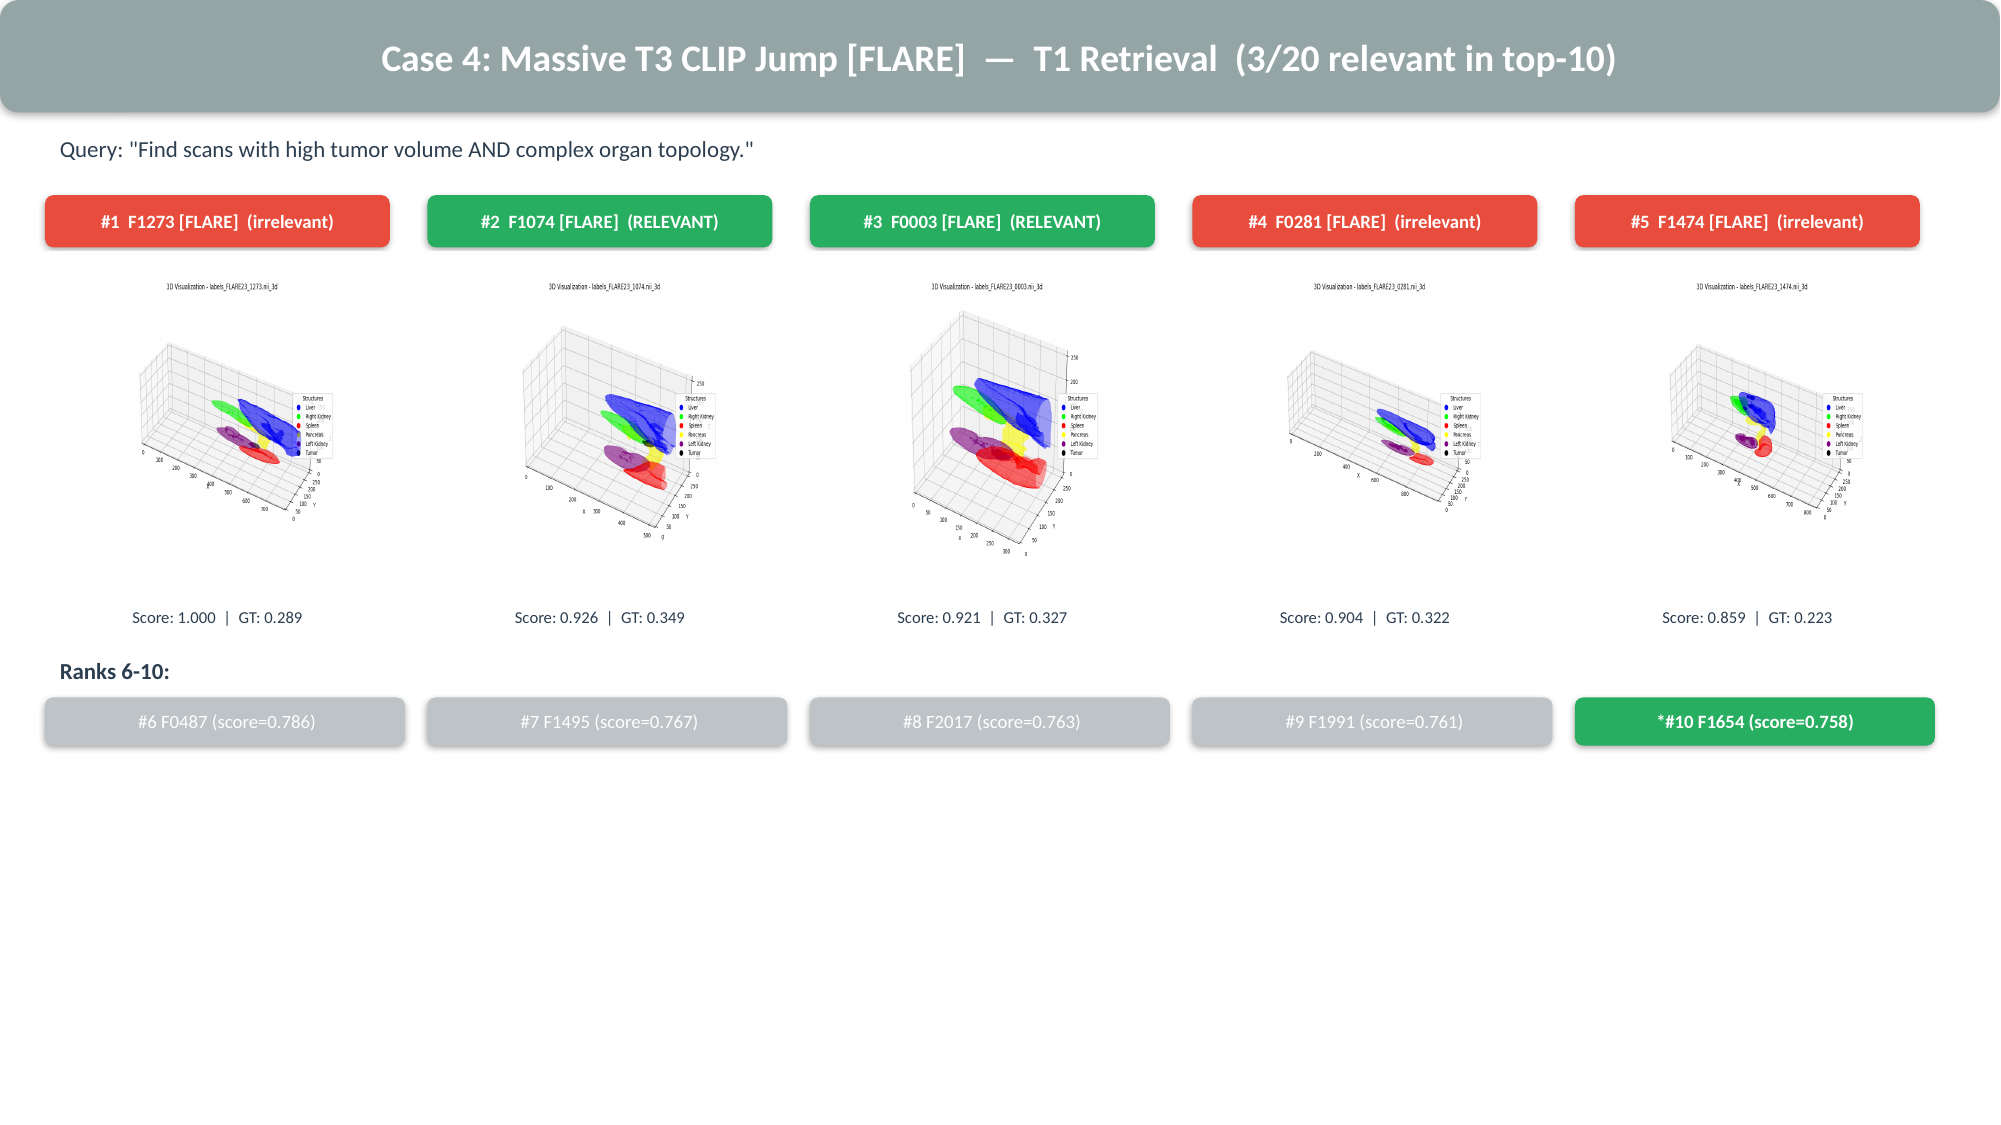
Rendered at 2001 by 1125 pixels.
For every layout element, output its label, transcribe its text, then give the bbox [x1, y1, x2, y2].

text_box Case 4: Massive T3 CLIP Jump [FLARE] — T1 Retrieval (3/20 relevant in top-10) [0, 0, 2000, 114]
text_box Score: 0.859 | GT: 0.223 [1574, 604, 1920, 635]
text_box #5 F1474 [FLARE] (irrelevant) [1574, 194, 1921, 249]
text_box #9 F1991 (score=0.761) [1191, 696, 1554, 747]
picture [809, 251, 1156, 598]
text_box #8 F2017 (score=0.763) [809, 696, 1171, 747]
text_box #2 F1074 [FLARE] (RELEVANT) [426, 194, 774, 249]
text_box #3 F0003 [FLARE] (RELEVANT) [809, 194, 1156, 249]
picture [44, 251, 391, 598]
text_box #1 F1273 [FLARE] (irrelevant) [44, 194, 391, 249]
text_box Score: 0.926 | GT: 0.349 [427, 604, 773, 635]
picture [1192, 251, 1538, 598]
text_box #6 F0487 (score=0.786) [44, 696, 406, 747]
text_box Score: 1.000 | GT: 0.289 [44, 604, 390, 635]
text_box #4 F0281 [FLARE] (irrelevant) [1191, 194, 1539, 249]
text_box *#10 F1654 (score=0.758) [1574, 696, 1936, 747]
text_box Score: 0.921 | GT: 0.327 [809, 604, 1155, 635]
picture [1574, 251, 1921, 598]
text_box Query: "Find scans with high tumor volume AND complex organ topology." [44, 127, 1920, 170]
text_box #7 F1495 (score=0.767) [426, 696, 789, 747]
text_box Score: 0.904 | GT: 0.322 [1192, 603, 1538, 635]
picture [427, 251, 773, 598]
text_box Ranks 6-10: [44, 649, 345, 692]
